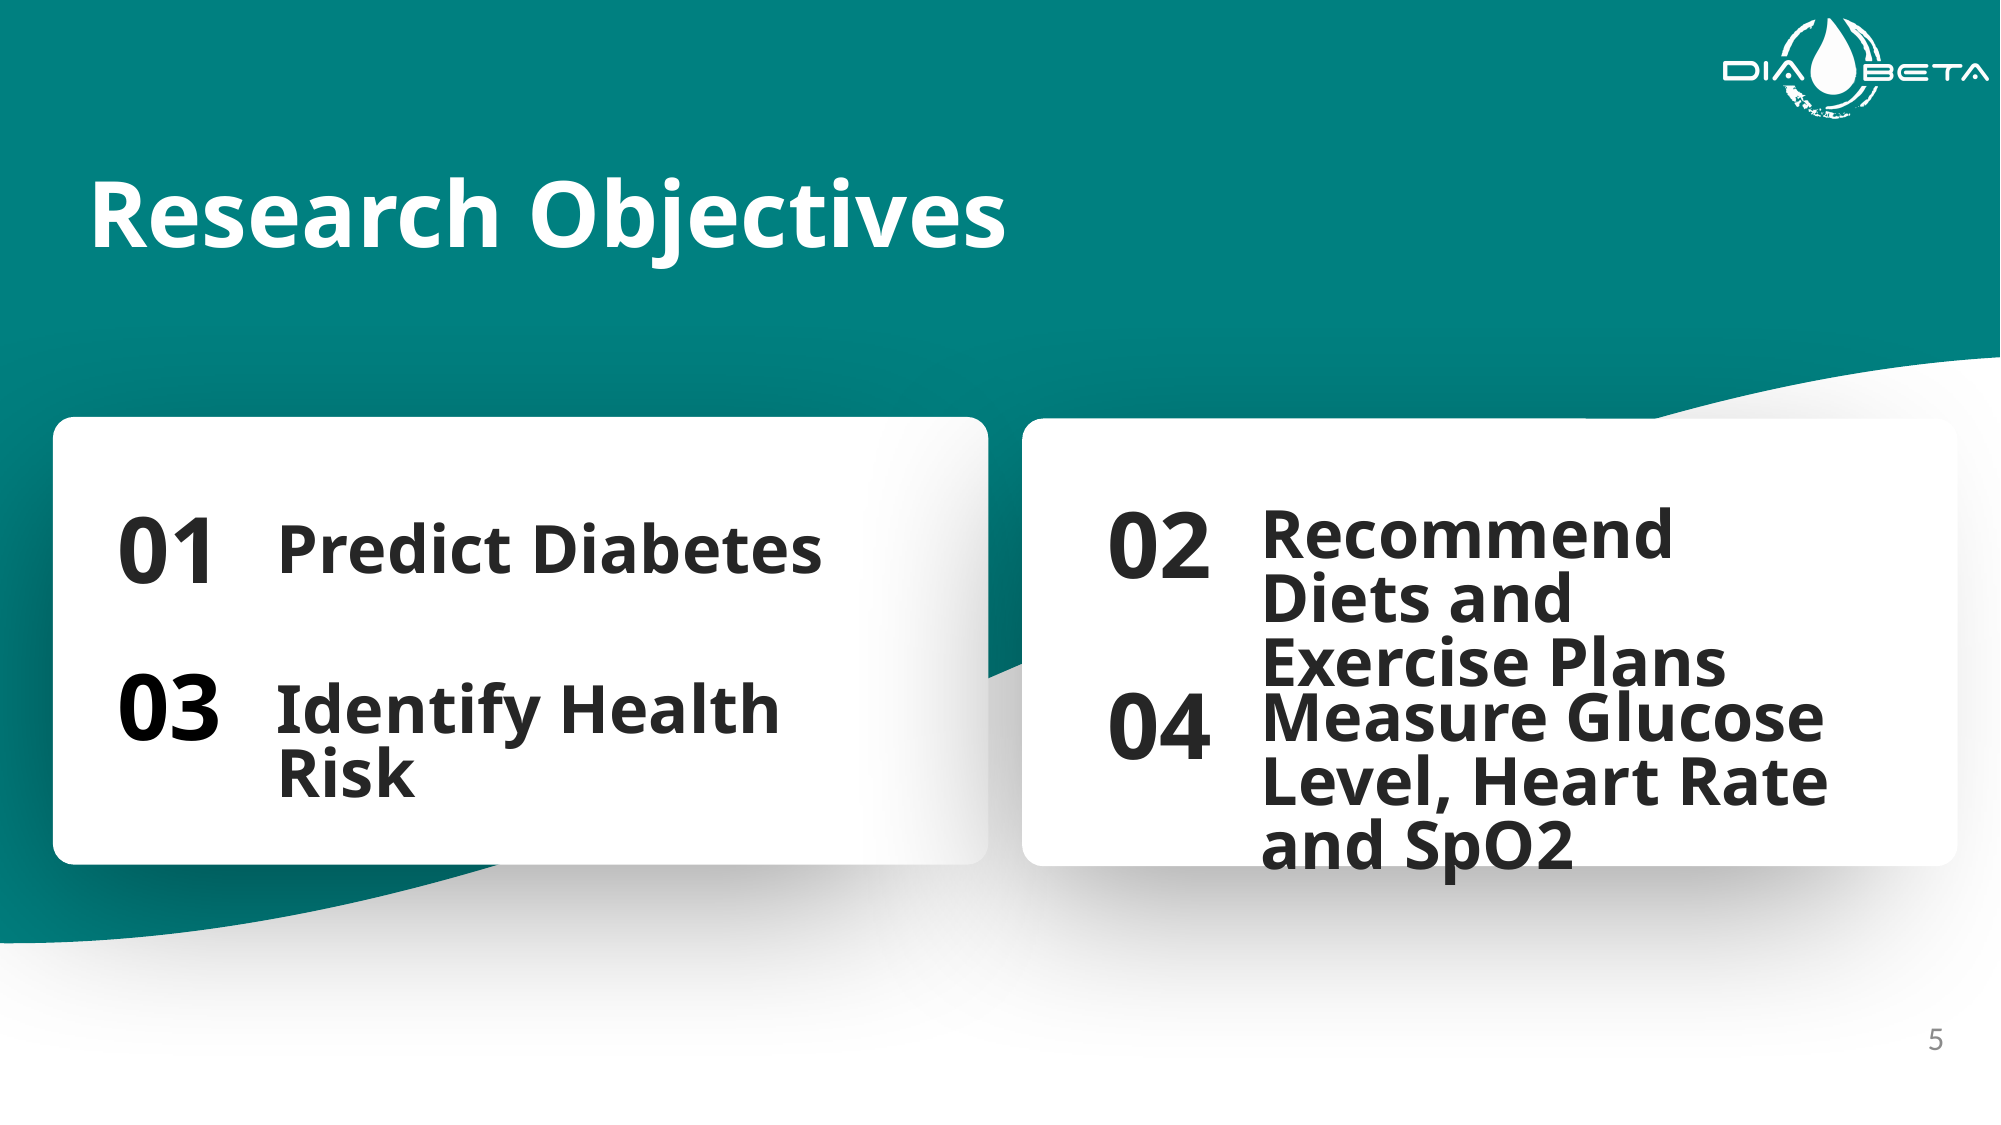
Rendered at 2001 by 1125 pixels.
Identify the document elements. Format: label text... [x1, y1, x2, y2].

slide_number 5 [1513, 1007, 1960, 1068]
picture [1723, 18, 1989, 119]
text_box 04 [1062, 660, 1228, 785]
text_box Research Objectives [72, 148, 1302, 274]
text_box [51, 415, 985, 866]
text_box Recommend Diets and Exercise Plans [1245, 499, 1840, 682]
text_box Identify Health Risk [262, 675, 922, 818]
text_box 02 [1062, 479, 1228, 605]
text_box [1021, 417, 1959, 868]
text_box 01 [72, 484, 238, 609]
text_box Predict Diabetes [262, 515, 922, 594]
text_box Measure Glucose Level, Heart Rate and SpO2 [1245, 682, 1971, 890]
text_box [0, 0, 2000, 437]
text_box 03 [72, 641, 238, 767]
